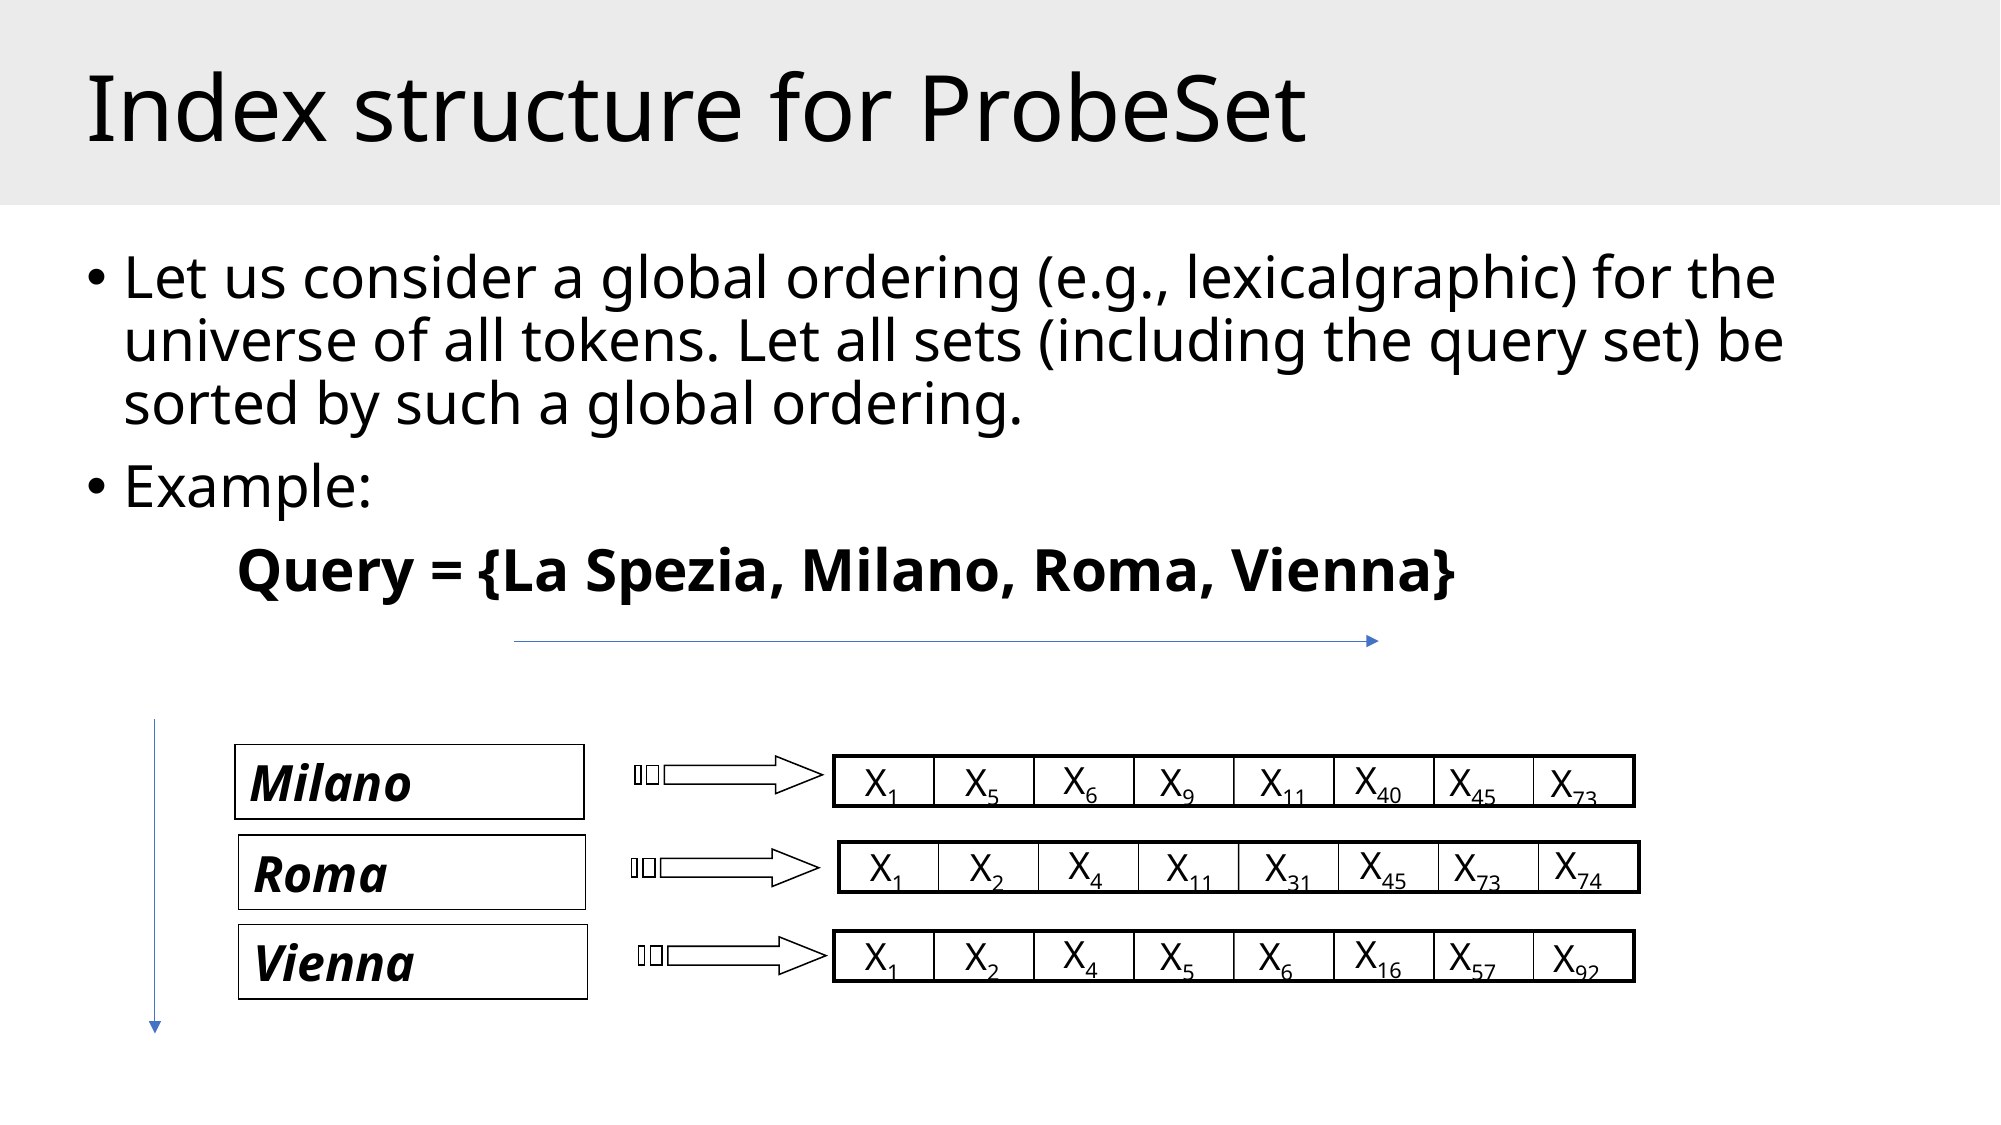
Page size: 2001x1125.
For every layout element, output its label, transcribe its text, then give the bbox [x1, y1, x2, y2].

text_box [646, 765, 659, 785]
text_box [635, 765, 641, 785]
text_box Milano [234, 744, 584, 820]
text_box [660, 849, 819, 887]
text_box Roma [238, 834, 586, 910]
text_box [643, 858, 655, 878]
title Index structure for ProbeSet [71, 53, 1929, 171]
text_box [650, 946, 663, 966]
text_box Vienna [238, 924, 588, 1000]
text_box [838, 829, 1639, 905]
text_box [833, 743, 1634, 819]
text_box [631, 858, 638, 878]
text_box [667, 936, 827, 975]
list Let us consider a global ordering (e.g., lexicalgraphic) for the universe of all tokens. Let all sets (including the query set) be sorted by such a global ordering. Example: Query = {La Spezia, Milano, Roma, Vienna} [71, 240, 1929, 1072]
text_box [638, 946, 645, 966]
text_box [833, 918, 1634, 994]
text_box [664, 756, 823, 794]
